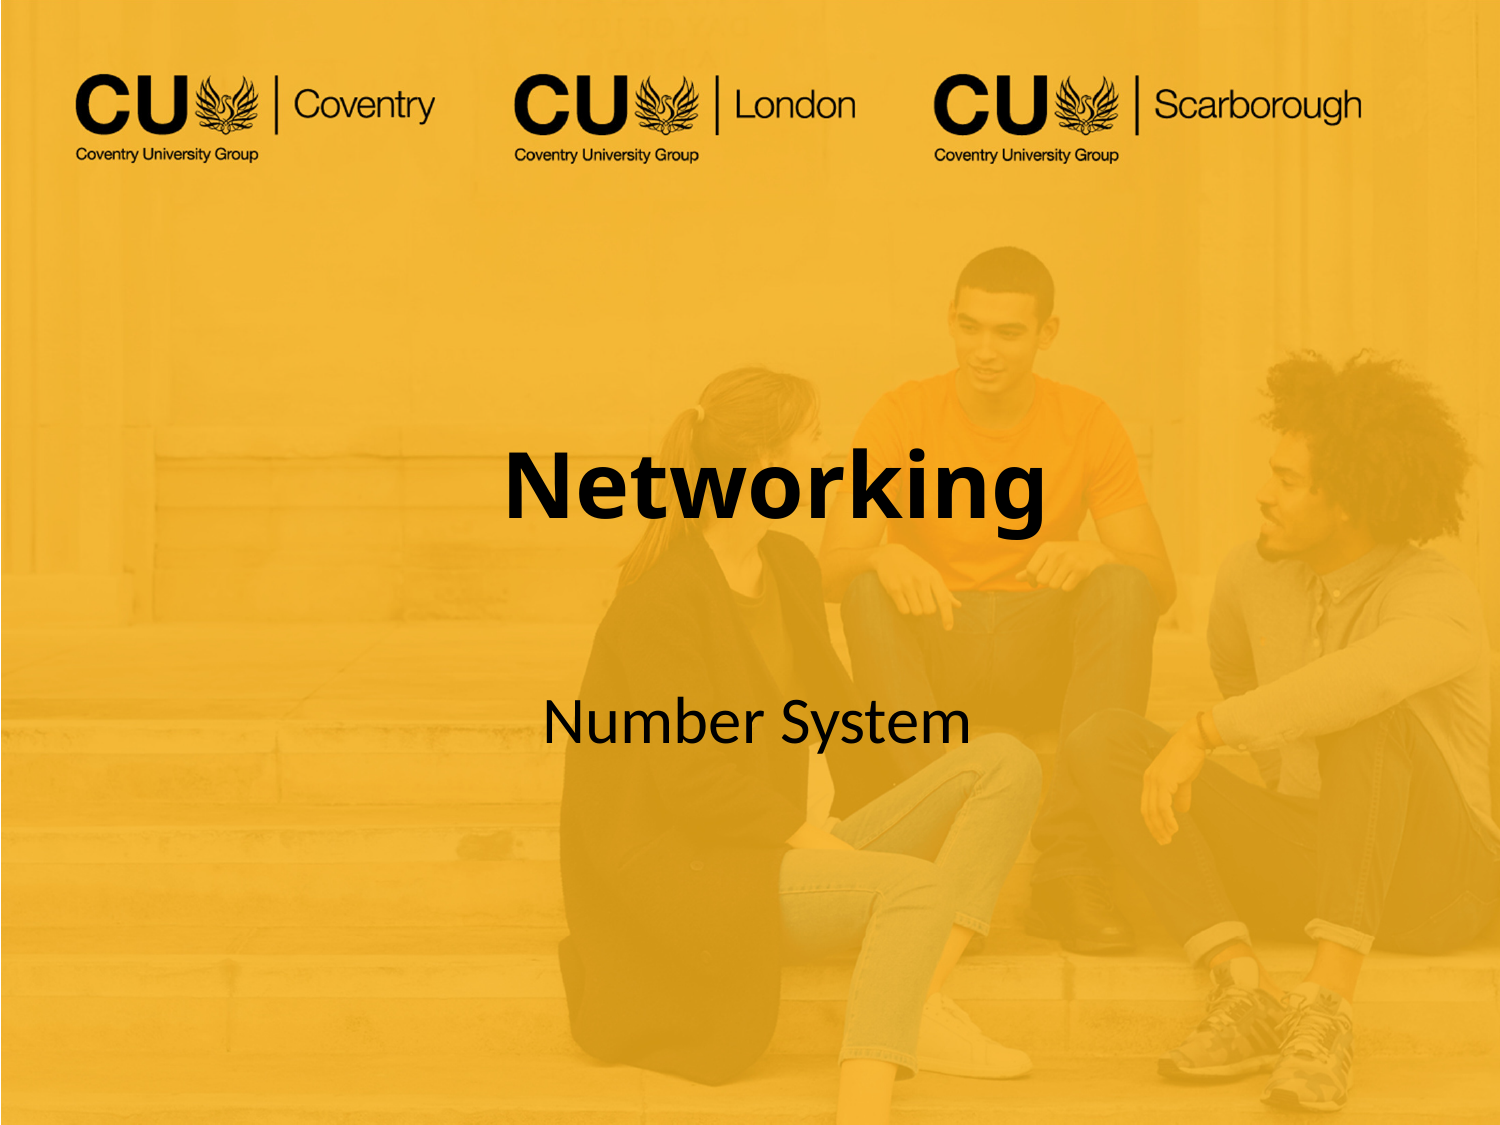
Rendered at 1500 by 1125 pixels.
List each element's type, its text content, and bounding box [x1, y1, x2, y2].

picture [0, 0, 1500, 1125]
title Networking [174, 425, 1375, 616]
text_box Number System [540, 675, 1150, 758]
